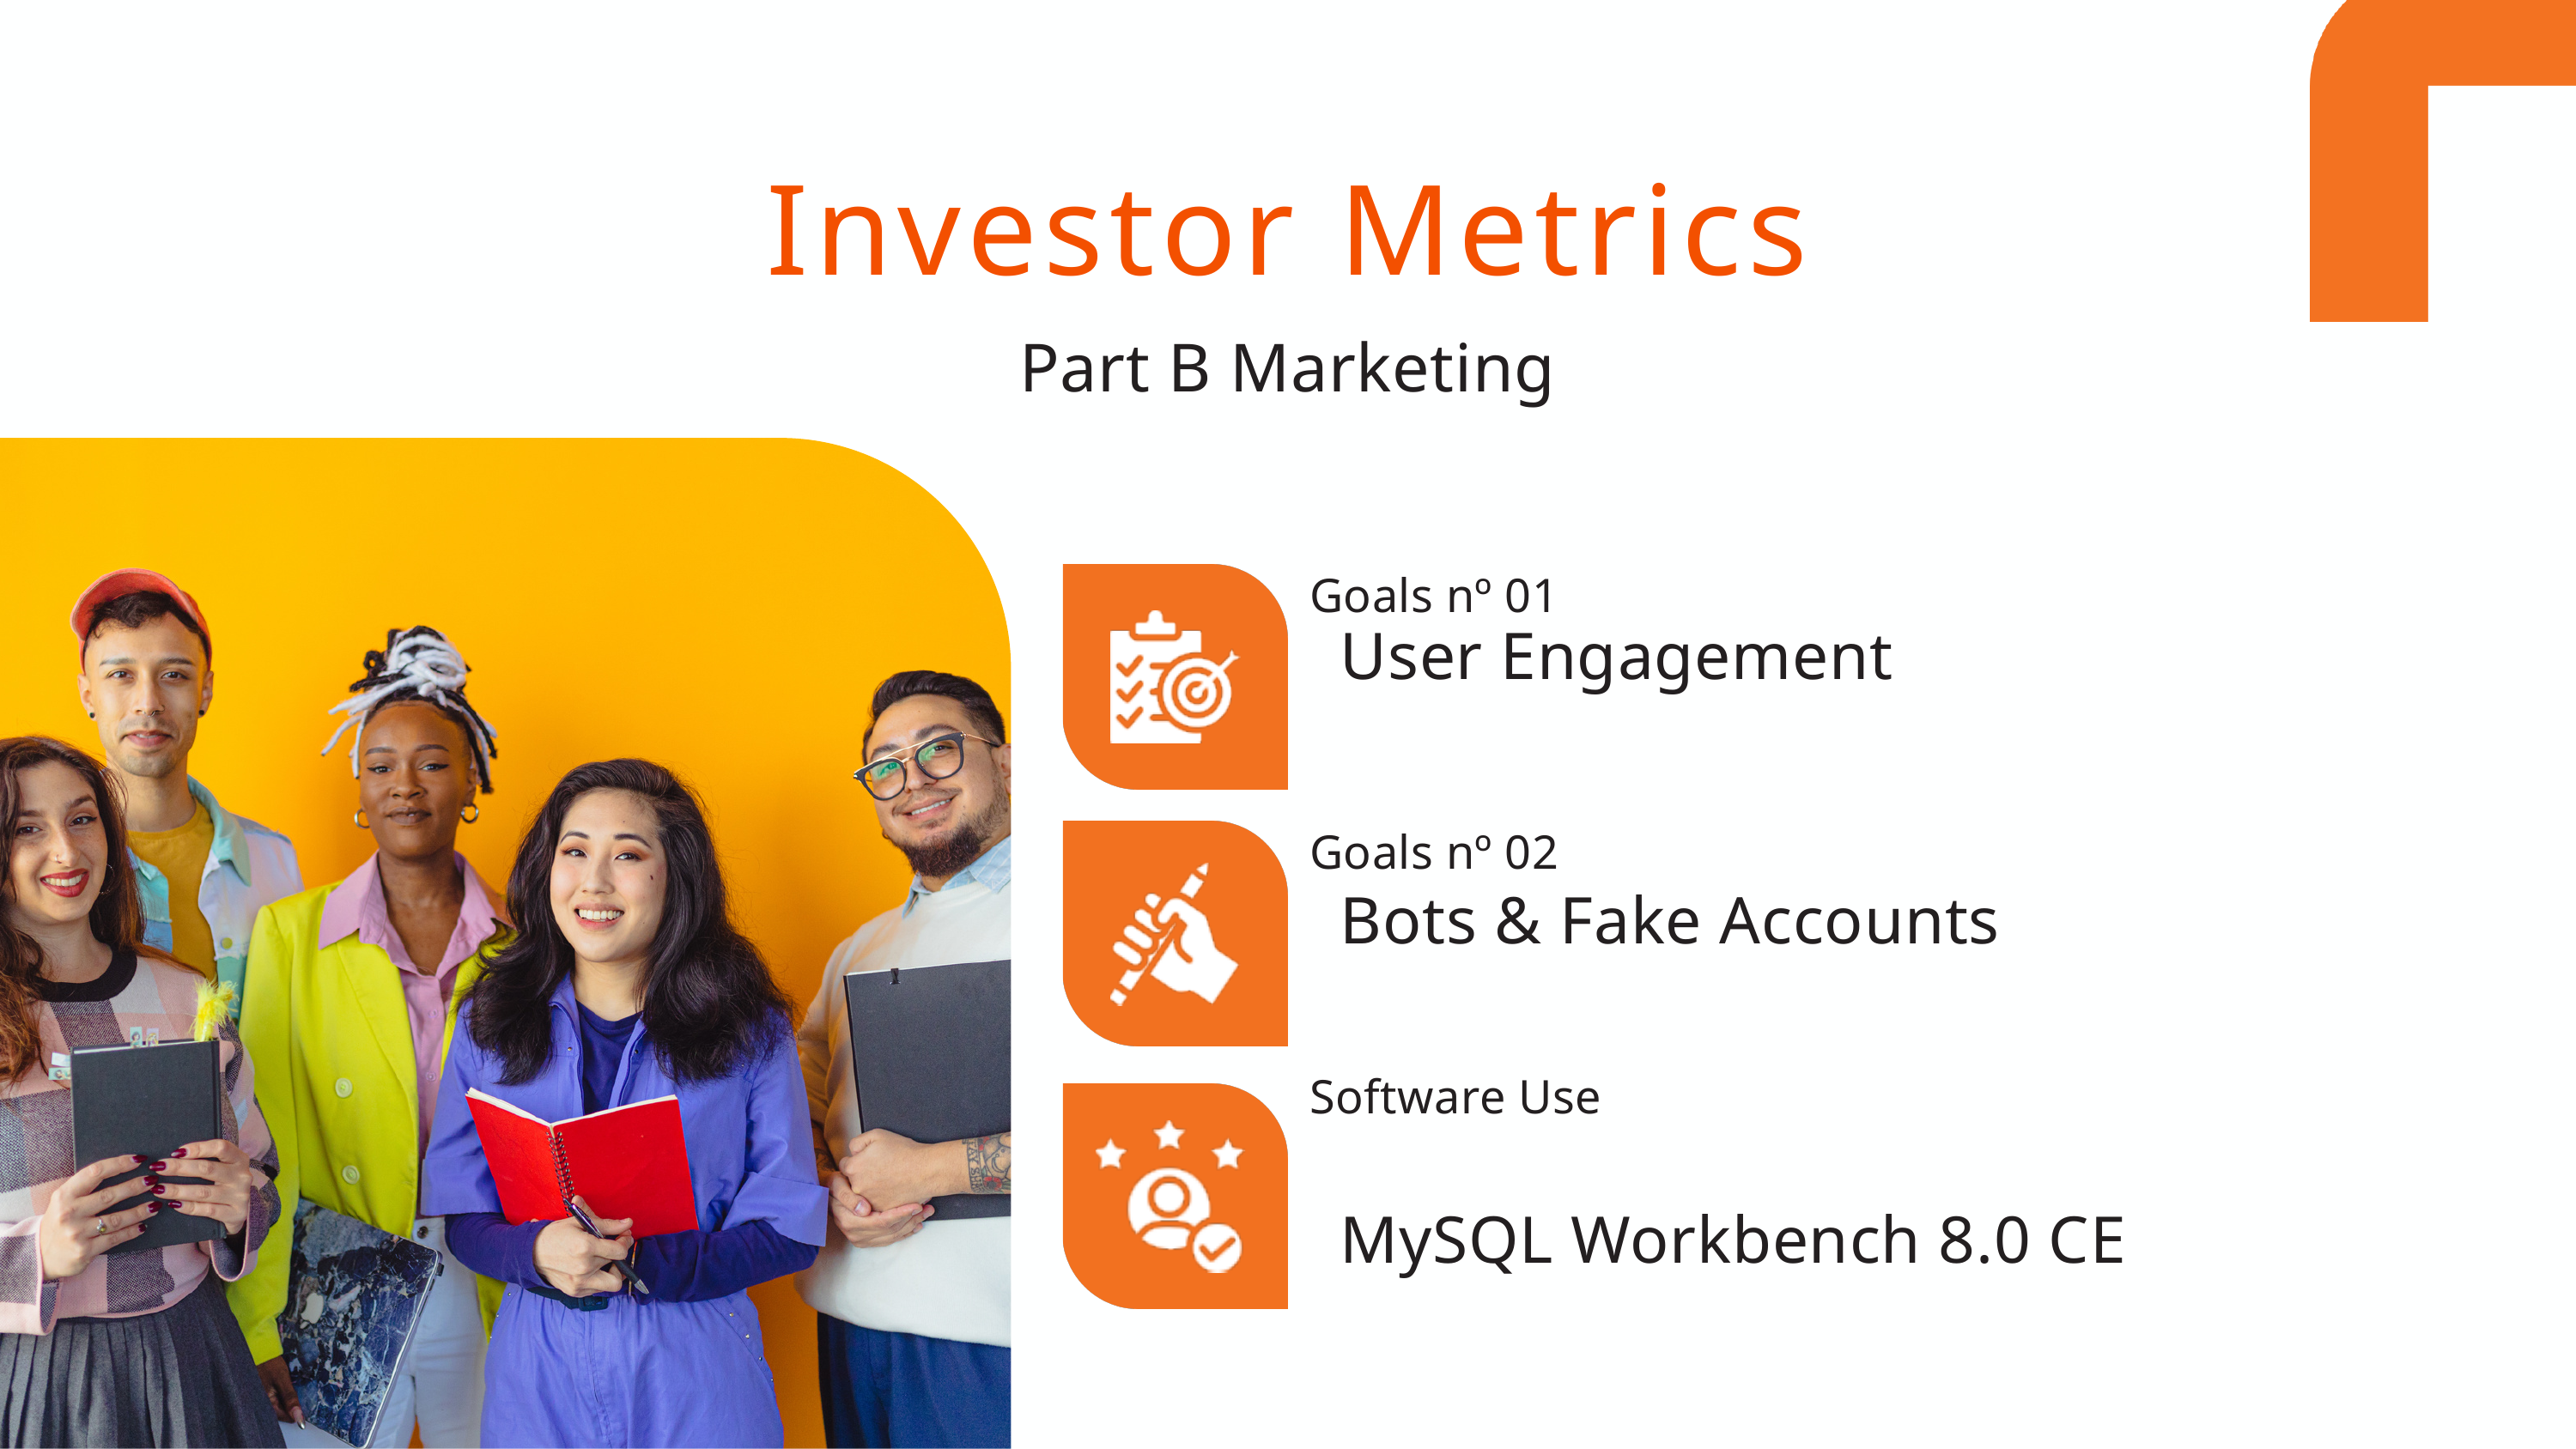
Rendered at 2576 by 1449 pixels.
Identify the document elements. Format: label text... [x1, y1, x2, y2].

text_box Bots & Fake Accounts [1340, 866, 2341, 957]
text_box Goals nº 02 [1309, 813, 1662, 879]
text_box MySQL Workbench 8.0 CE [1340, 1185, 2341, 1276]
text_box Part B Marketing [796, 312, 1780, 405]
text_box Software Use [1309, 1058, 1662, 1123]
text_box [0, 437, 1012, 1449]
text_box [1095, 1120, 1246, 1273]
text_box [1110, 610, 1241, 743]
text_box [1062, 821, 1289, 1047]
text_box Investor Metrics [624, 127, 1951, 300]
text_box [1062, 564, 1289, 790]
text_box [1110, 863, 1241, 1006]
text_box User Engagement [1340, 601, 2341, 692]
text_box [2310, 0, 2576, 322]
text_box Goals nº 01 [1309, 556, 1662, 621]
text_box [1062, 1083, 1289, 1309]
